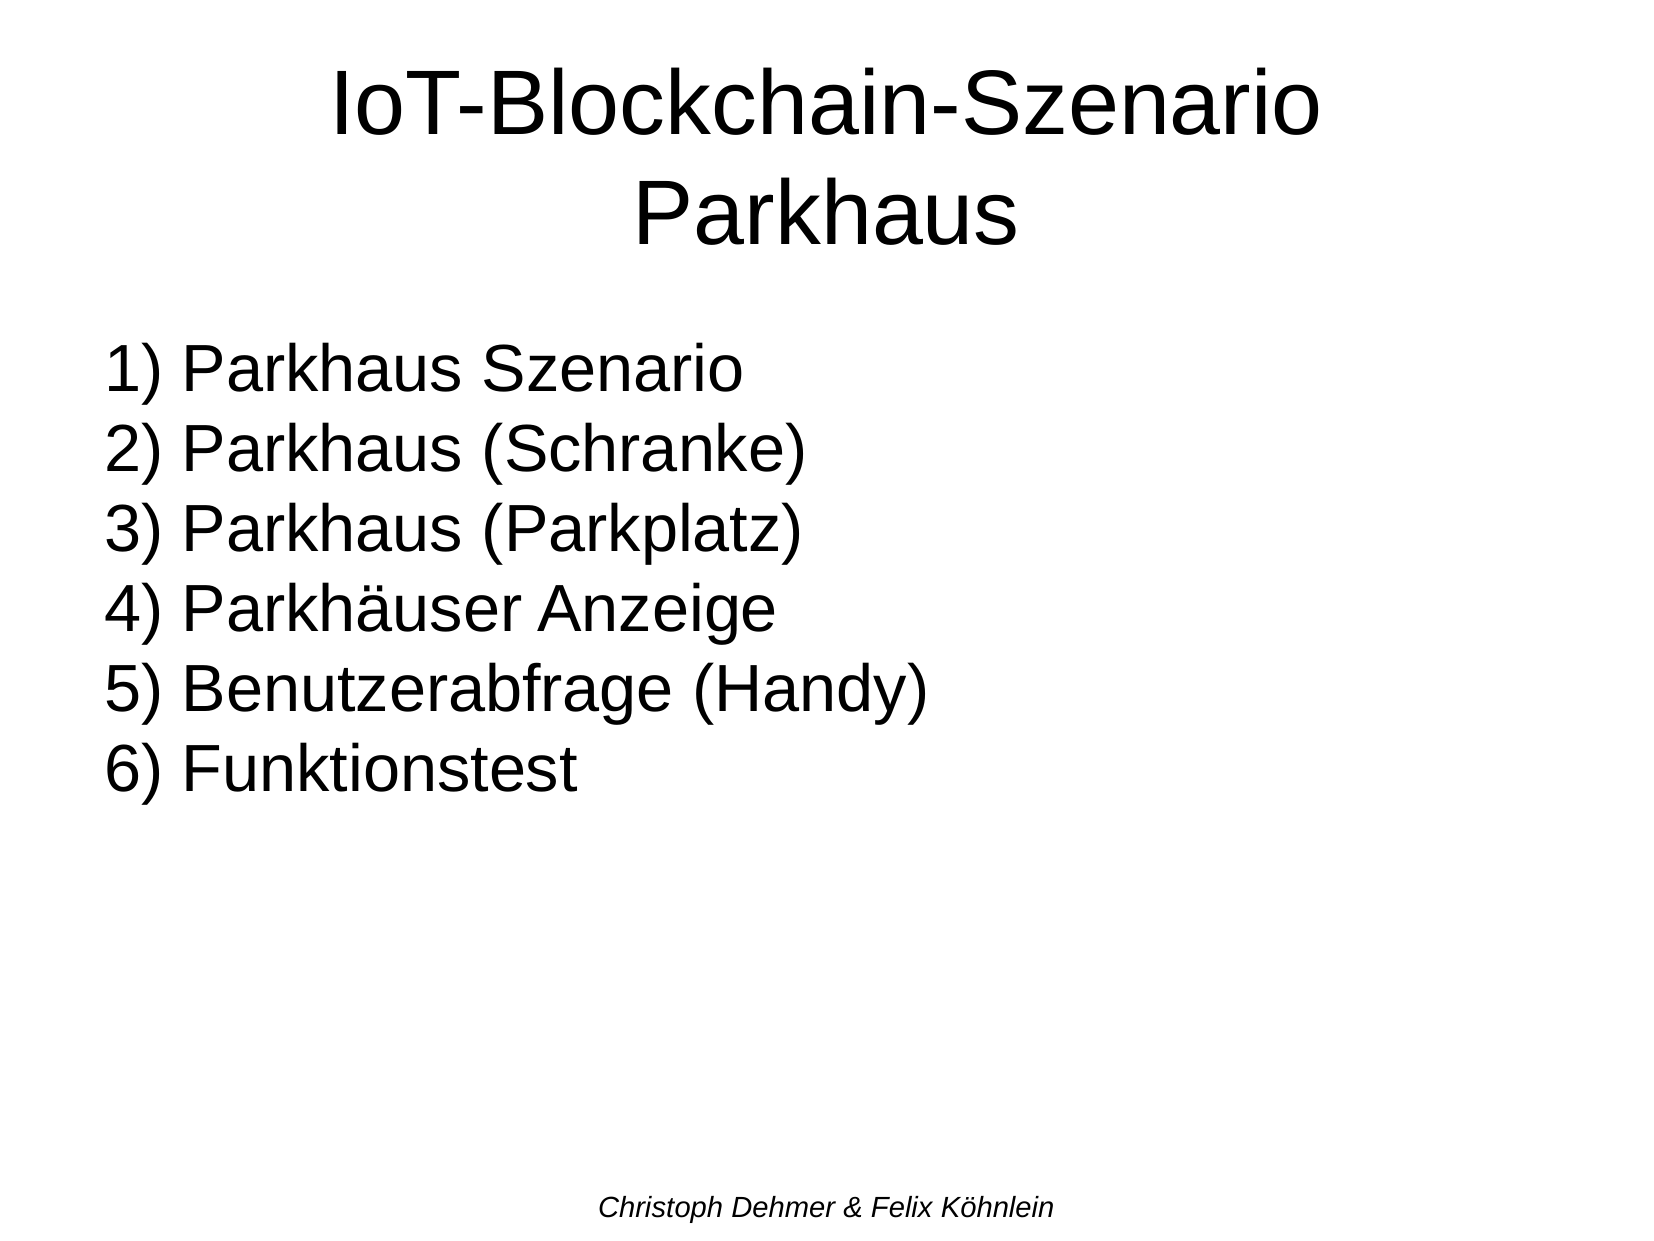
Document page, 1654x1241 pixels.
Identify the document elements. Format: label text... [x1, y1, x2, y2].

text_box IoT-Blockchain-Szenario Parkhaus [82, 49, 1571, 257]
text_box Parkhaus Szenario Parkhaus (Schranke) Parkhaus (Parkplatz) Parkhäuser Anzeige Benutzerabfrage (Handy) Funktionstest [104, 350, 1559, 1099]
